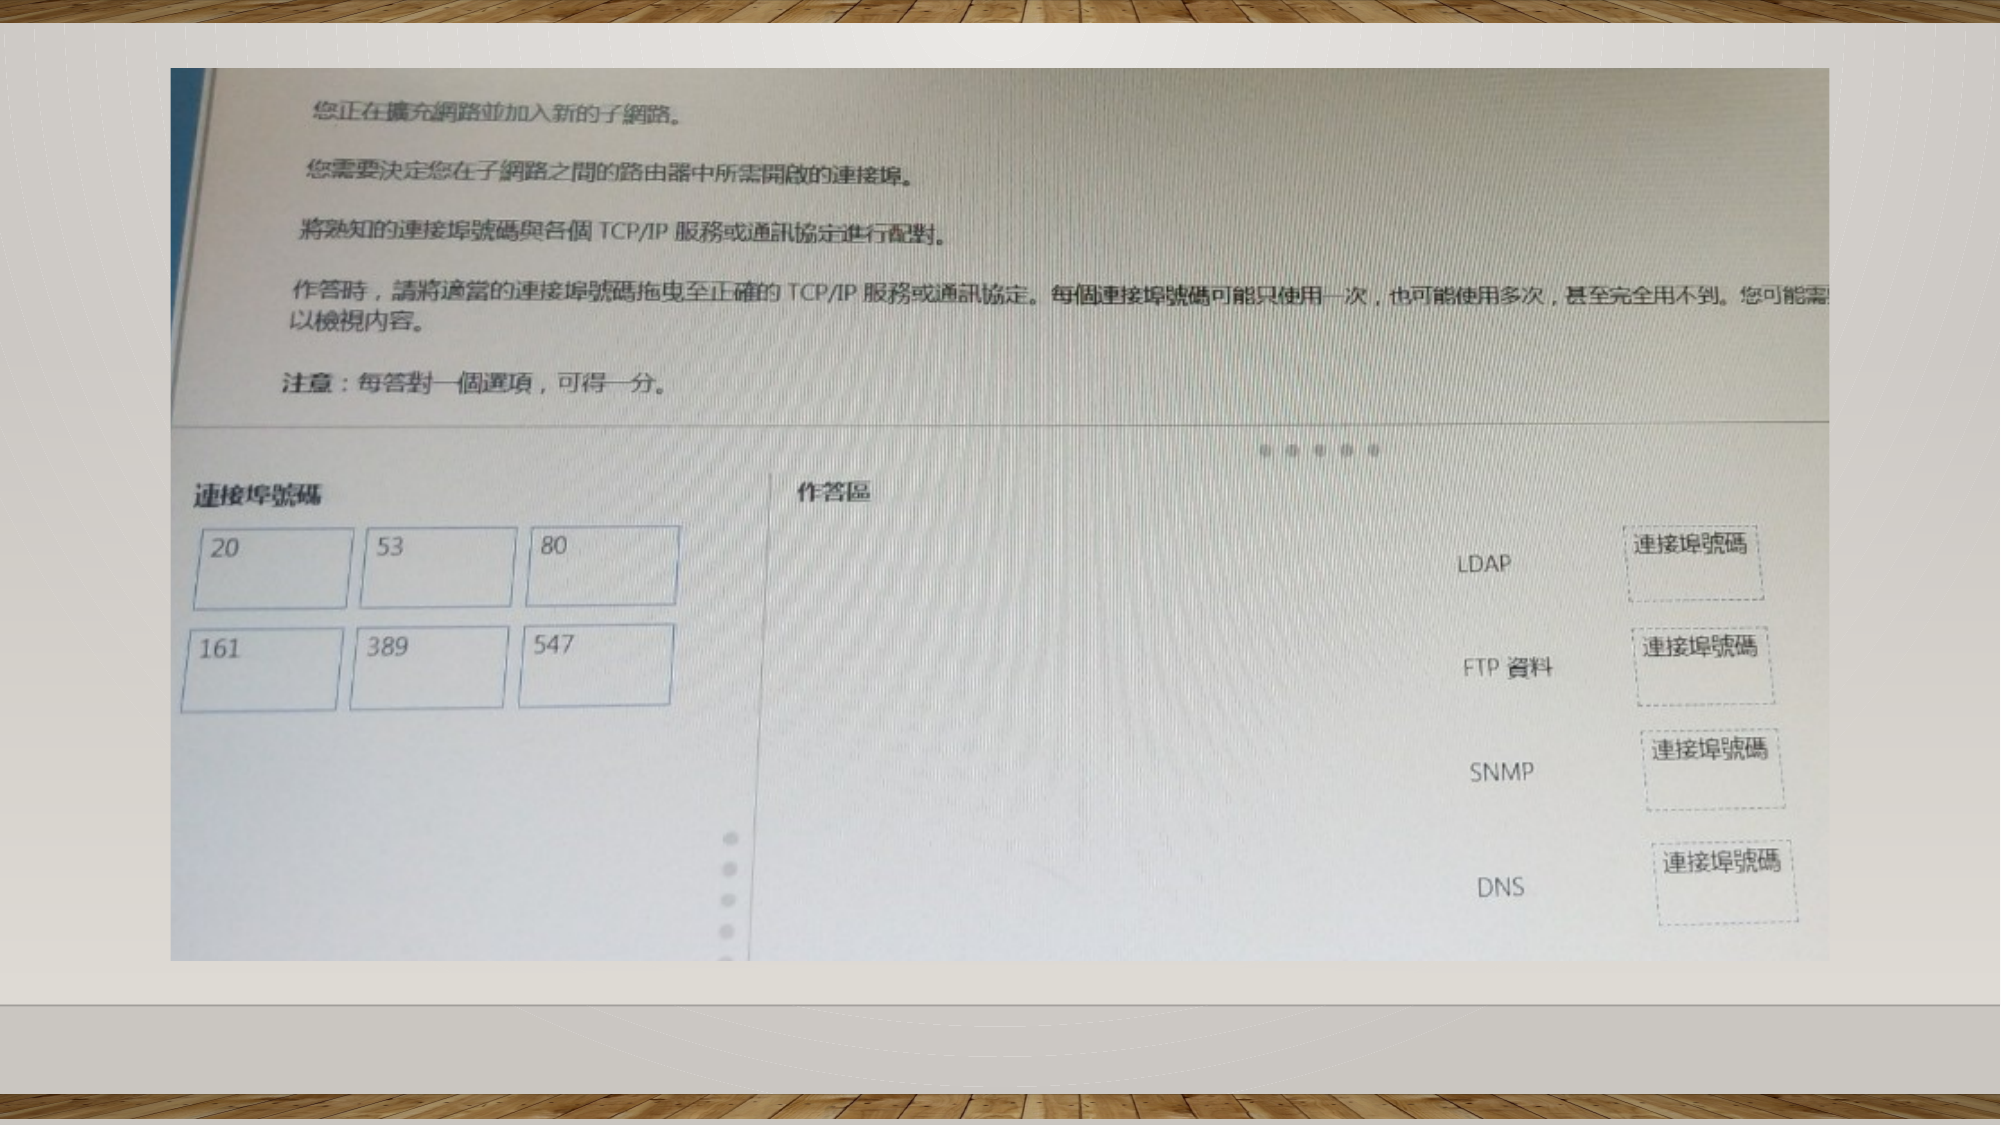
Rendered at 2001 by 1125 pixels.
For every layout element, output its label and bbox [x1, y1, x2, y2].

picture [170, 68, 1830, 962]
picture [0, 1094, 2000, 1119]
picture [0, 0, 2000, 23]
